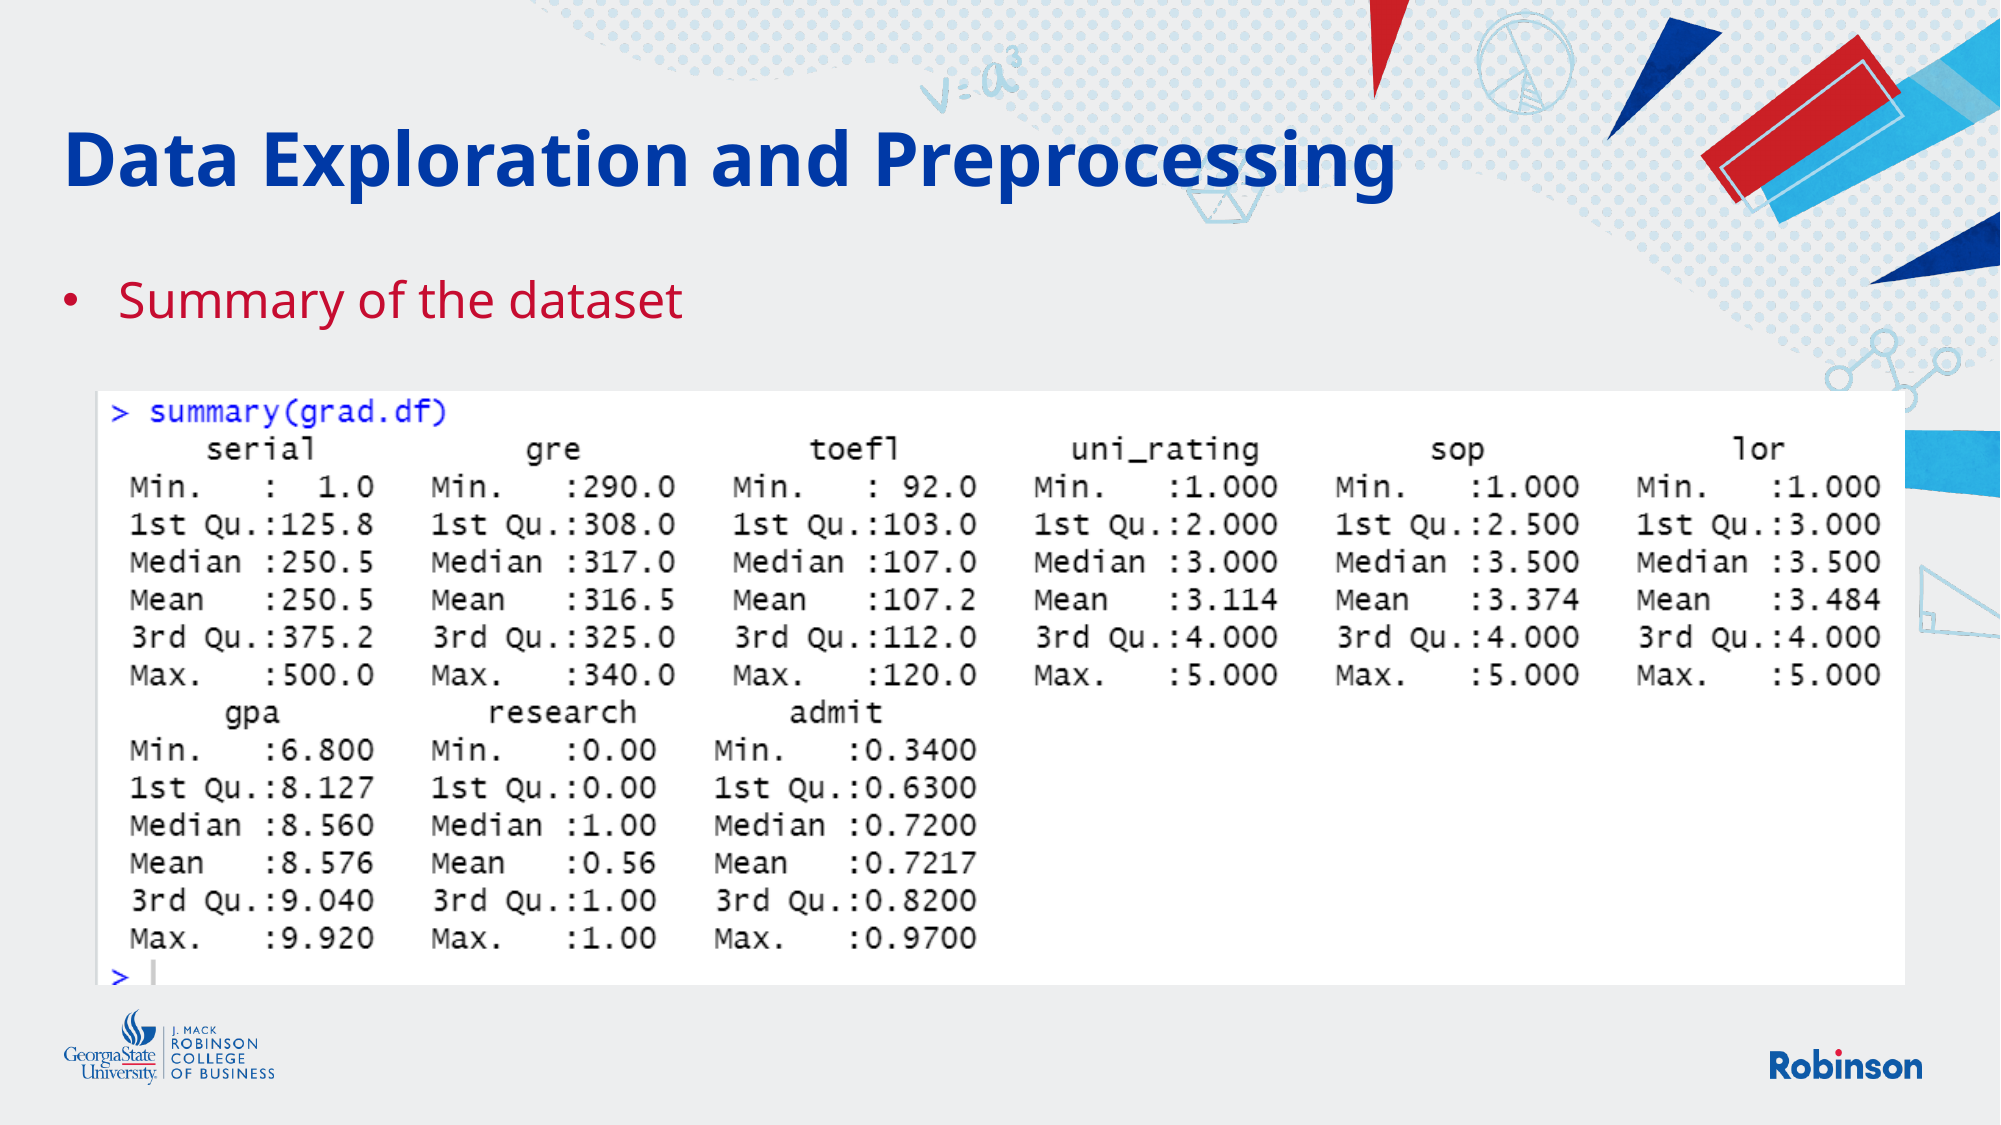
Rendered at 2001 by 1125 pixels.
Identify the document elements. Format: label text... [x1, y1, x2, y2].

list Summary of the dataset [62, 268, 1938, 954]
title Data Exploration and Preprocessing [62, 121, 1938, 203]
picture [0, 0, 2000, 1125]
